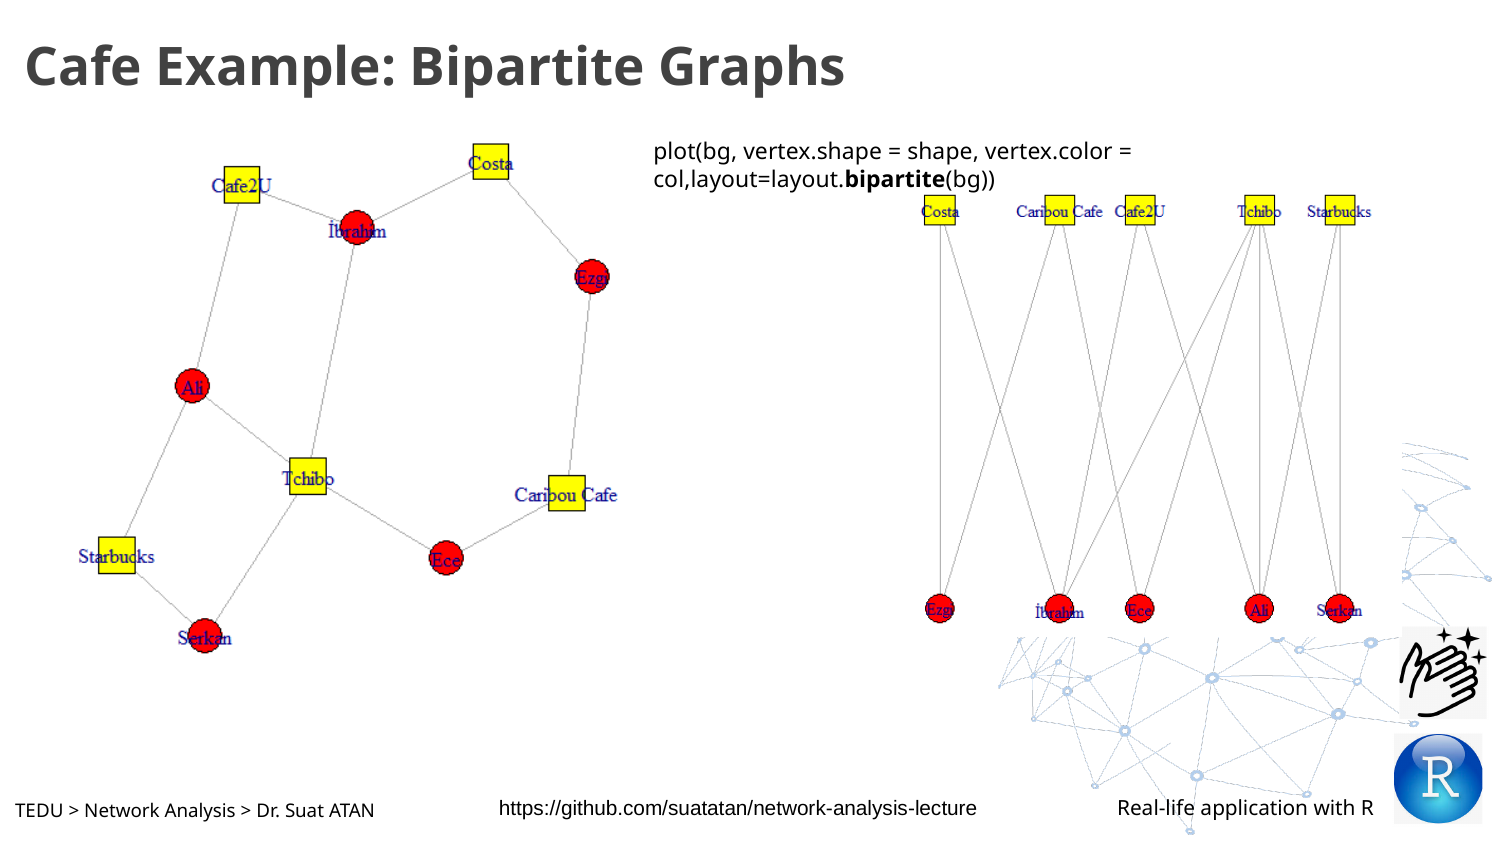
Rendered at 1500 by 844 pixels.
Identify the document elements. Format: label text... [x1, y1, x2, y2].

picture [887, 179, 1500, 844]
picture [24, 136, 684, 666]
title Cafe Example: Bipartite Graphs [9, 17, 1317, 112]
text_box plot(bg, vertex.shape = shape, vertex.color = col,layout=layout.bipartite(bg)) [638, 122, 1471, 207]
